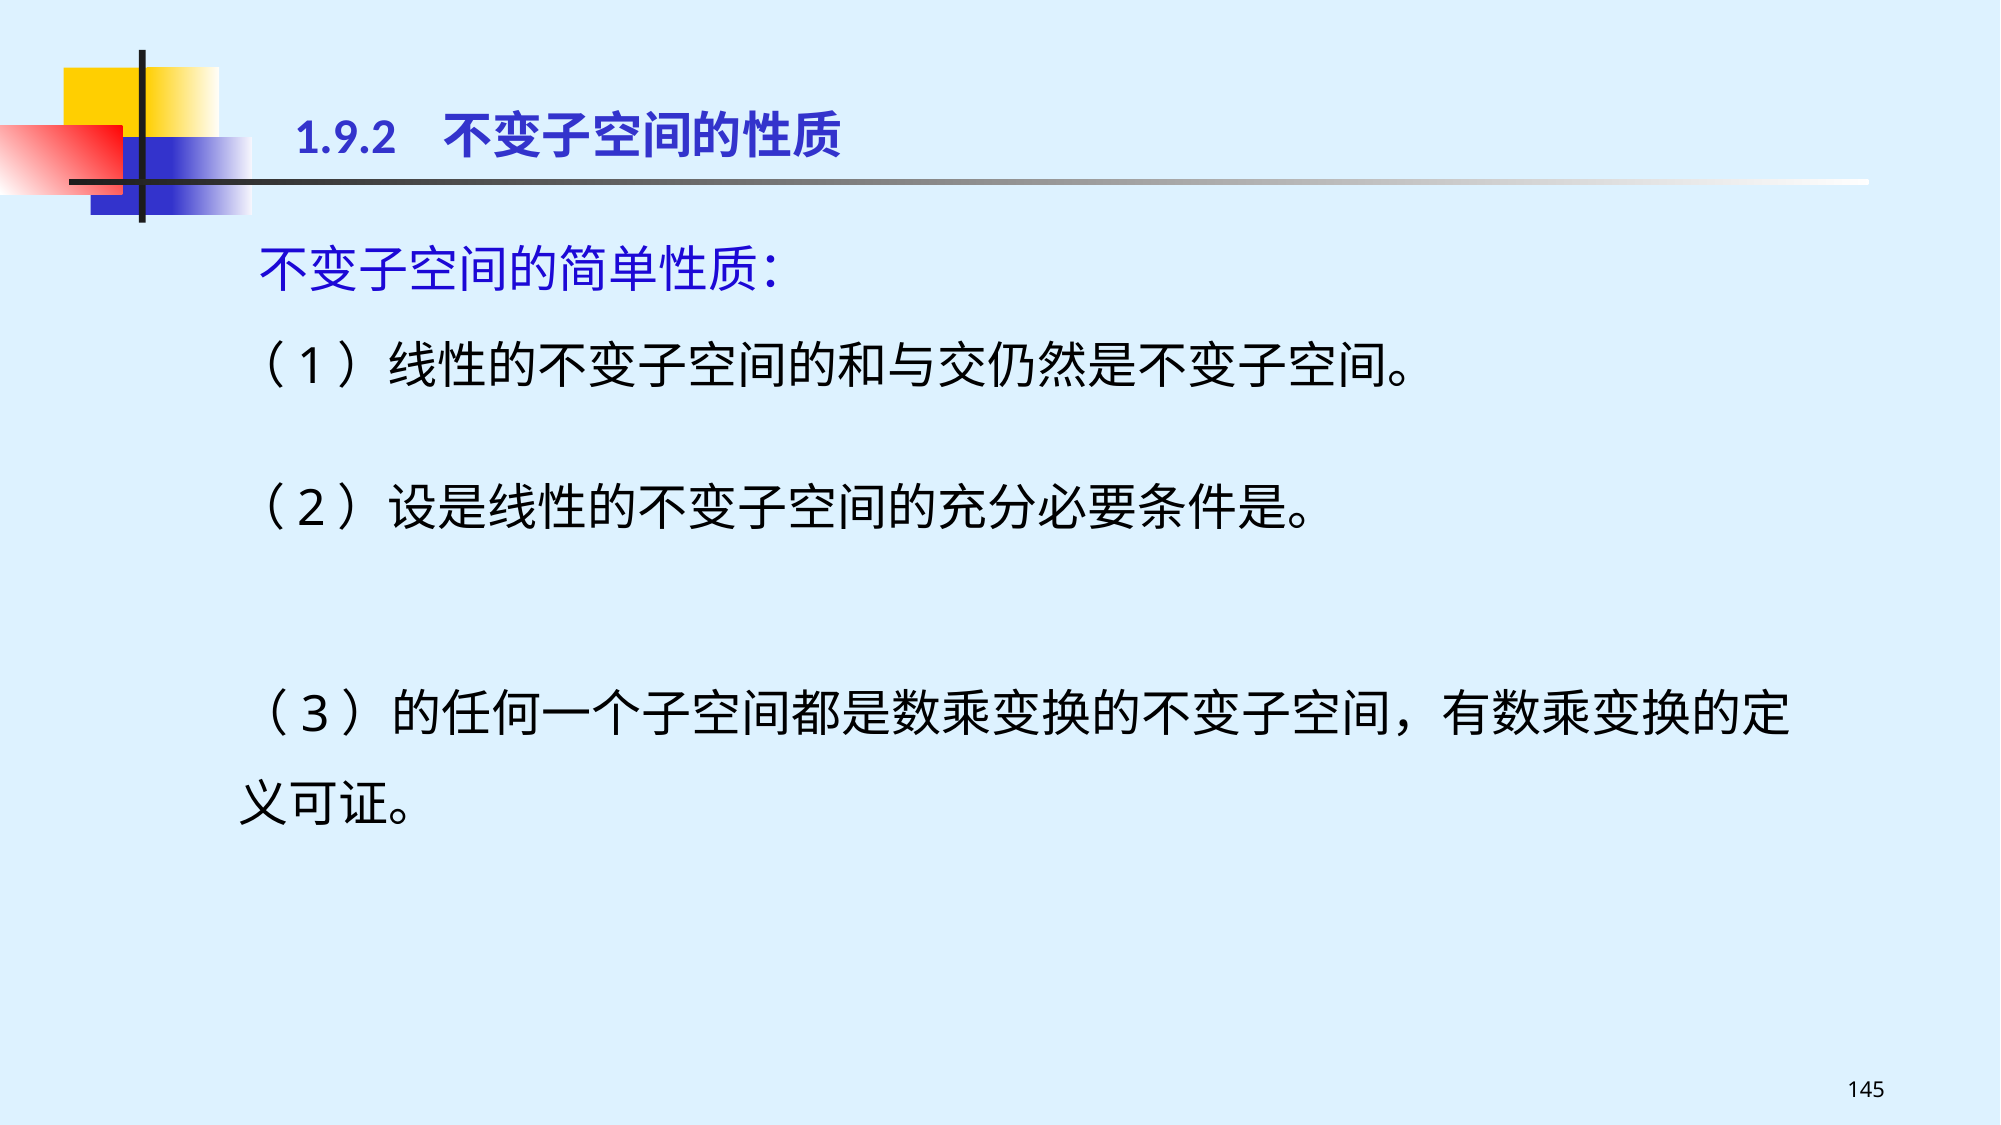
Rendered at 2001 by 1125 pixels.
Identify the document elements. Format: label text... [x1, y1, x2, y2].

slide_number 145 [1483, 1037, 1901, 1113]
text_box 不变子空间的简单性质： [243, 200, 1648, 306]
text_box 1.9.2 不变子空间的性质 [279, 96, 1154, 172]
